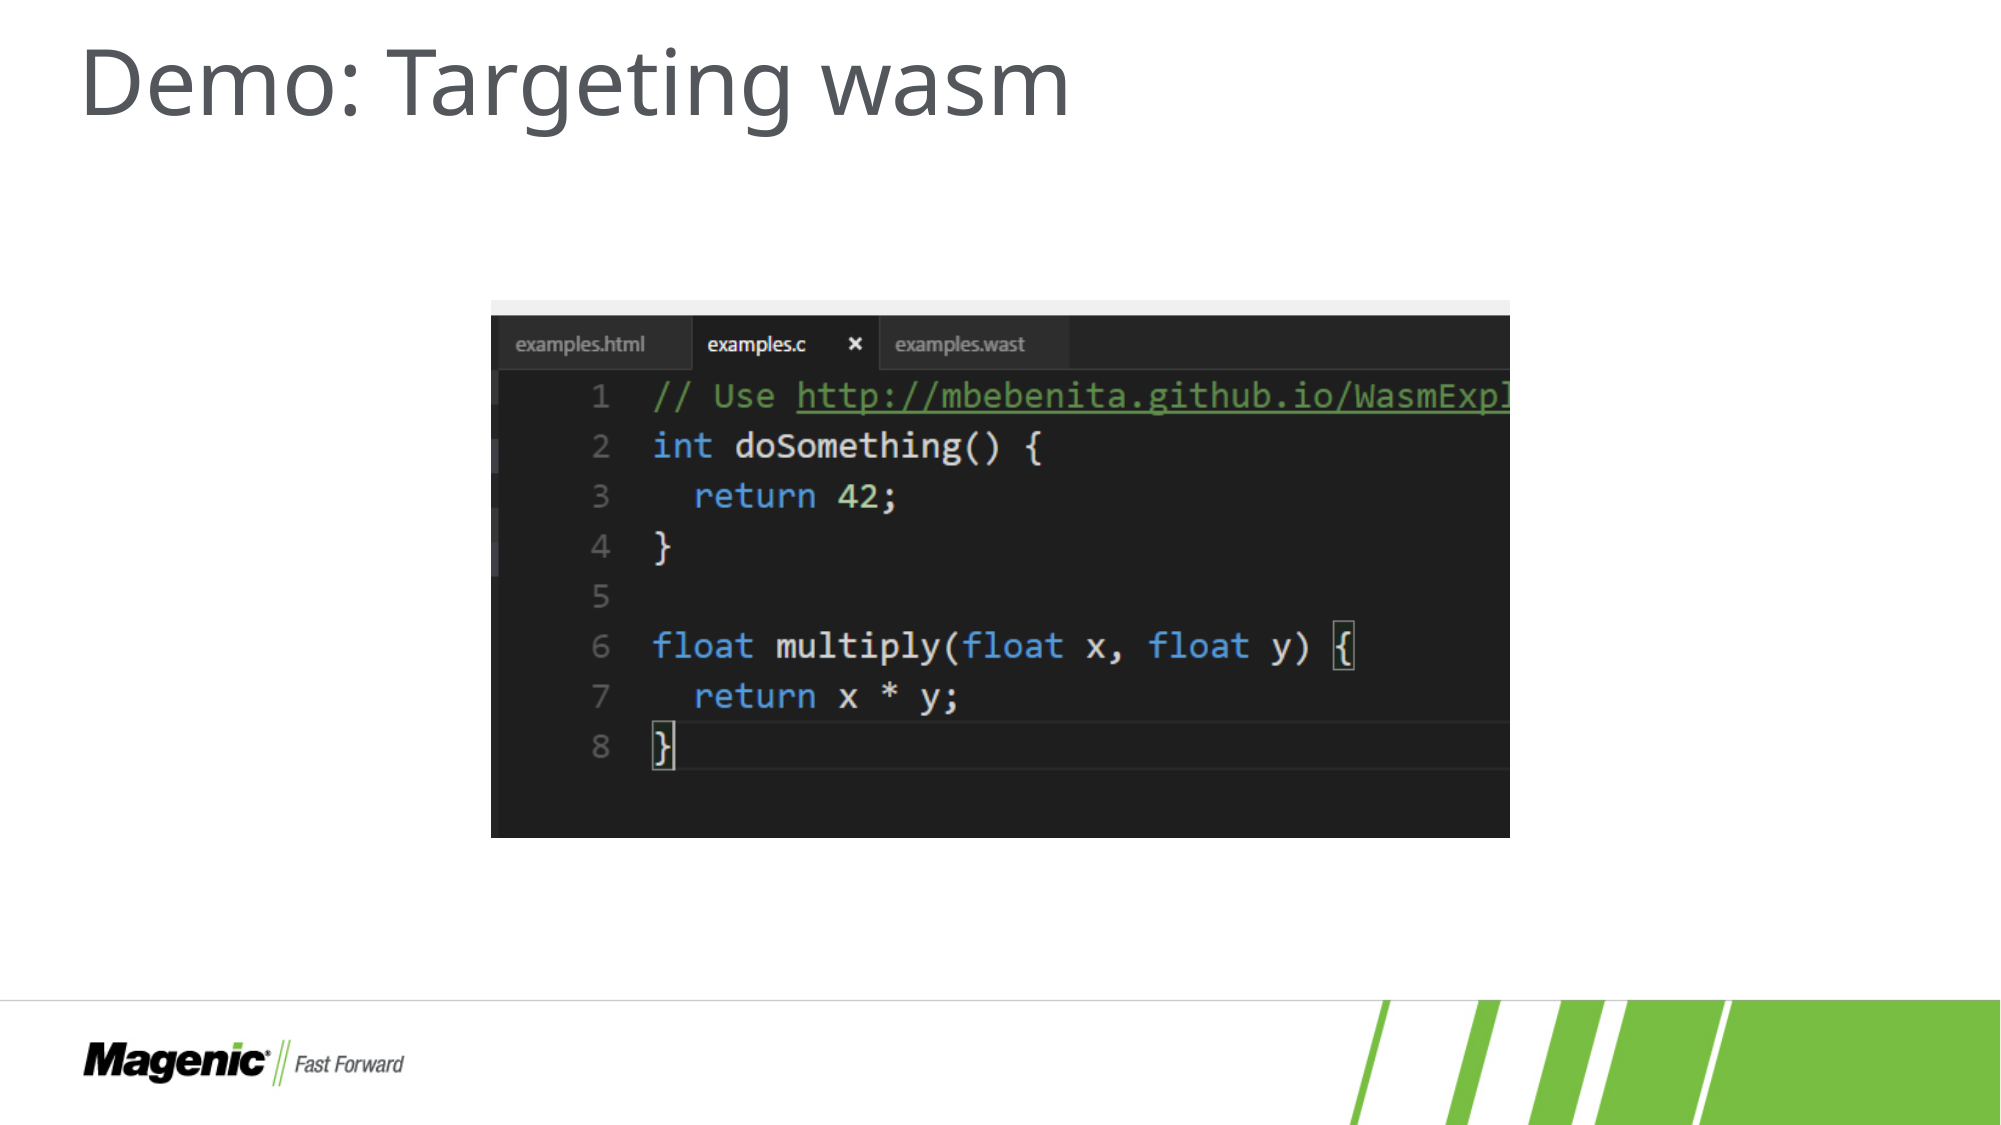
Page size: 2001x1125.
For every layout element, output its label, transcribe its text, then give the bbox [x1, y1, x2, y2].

title Demo: Targeting wasm [63, 41, 1938, 131]
picture [0, 0, 2001, 1125]
